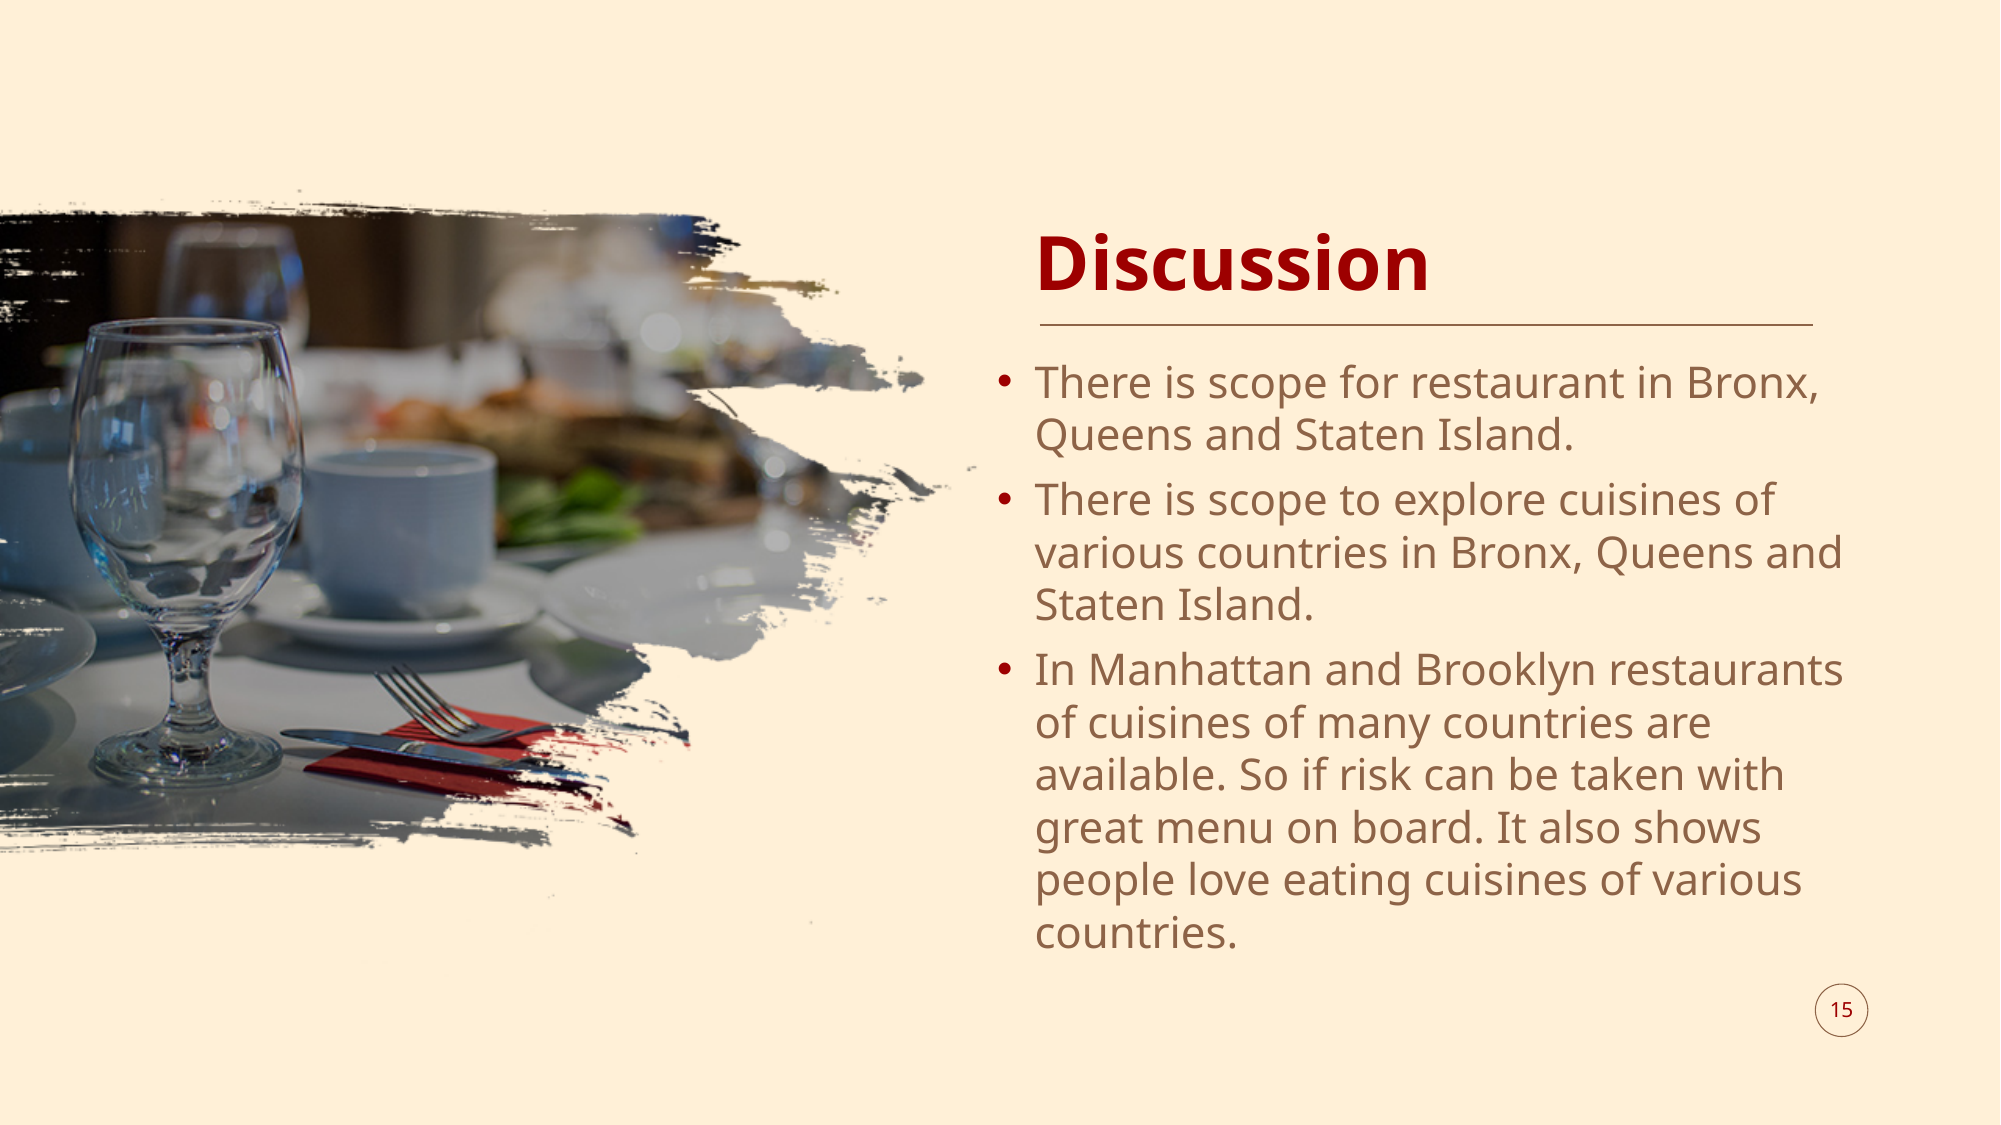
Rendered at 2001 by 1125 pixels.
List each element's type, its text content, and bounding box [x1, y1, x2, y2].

slide_number 15 [1811, 980, 1872, 1041]
title Discussion [1019, 169, 1888, 315]
picture [0, 0, 2000, 1125]
list There is scope for restaurant in Bronx, Queens and Staten Island. There is scope to explore cuisines of various countries in Bronx, Queens and Staten Island. In Manhattan and Brooklyn restaurants of cuisines of many countries are available. So if risk can be taken with great menu on board. It also shows people love eating cuisines of various countries. [981, 346, 1890, 981]
